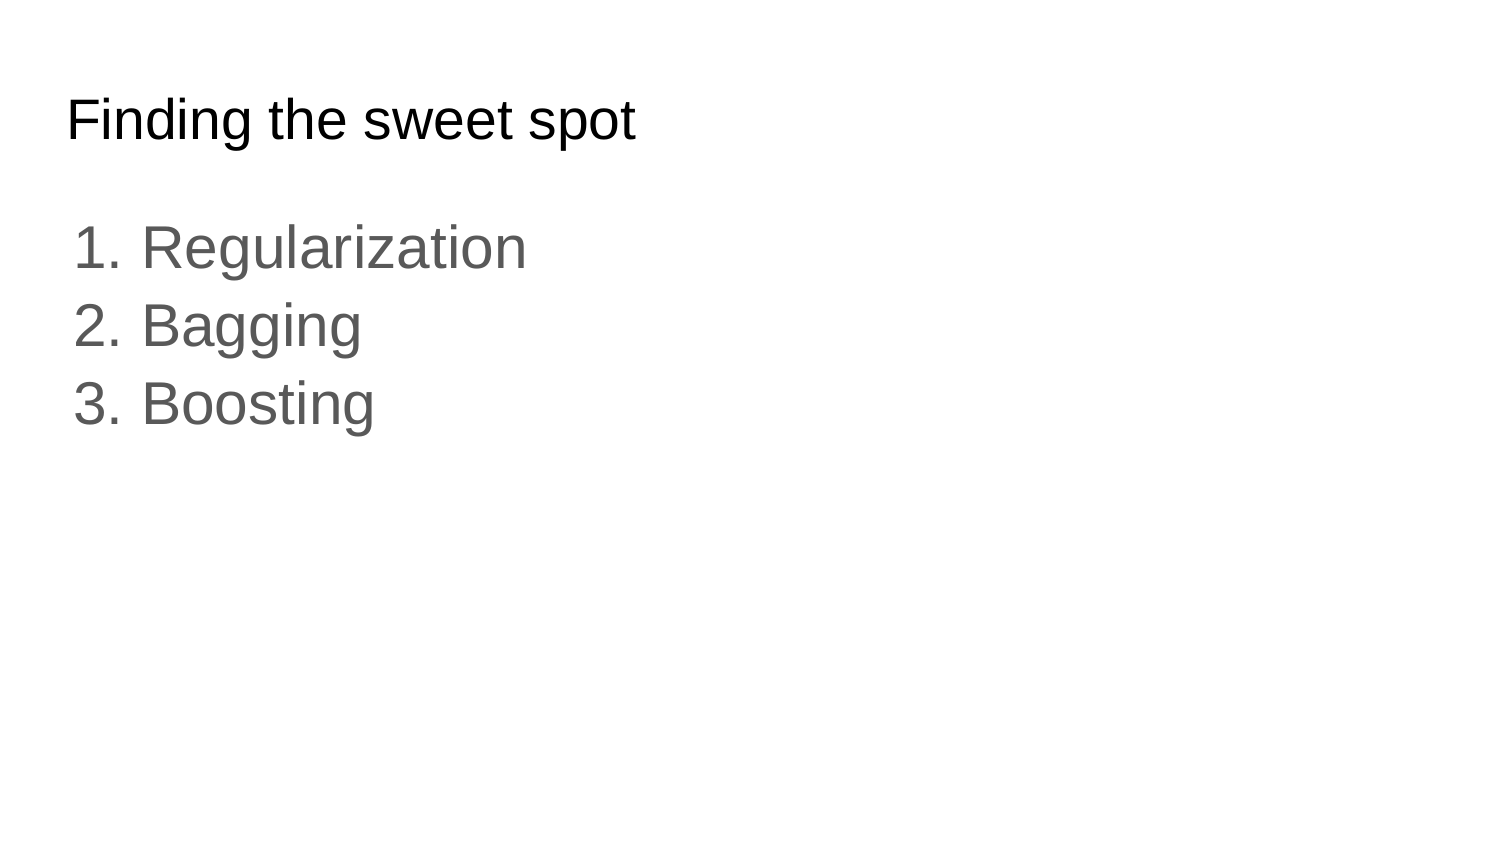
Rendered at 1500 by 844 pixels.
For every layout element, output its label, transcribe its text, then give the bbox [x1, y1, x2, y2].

list Regularization Bagging Boosting [51, 189, 1449, 750]
title Finding the sweet spot [51, 72, 1449, 167]
